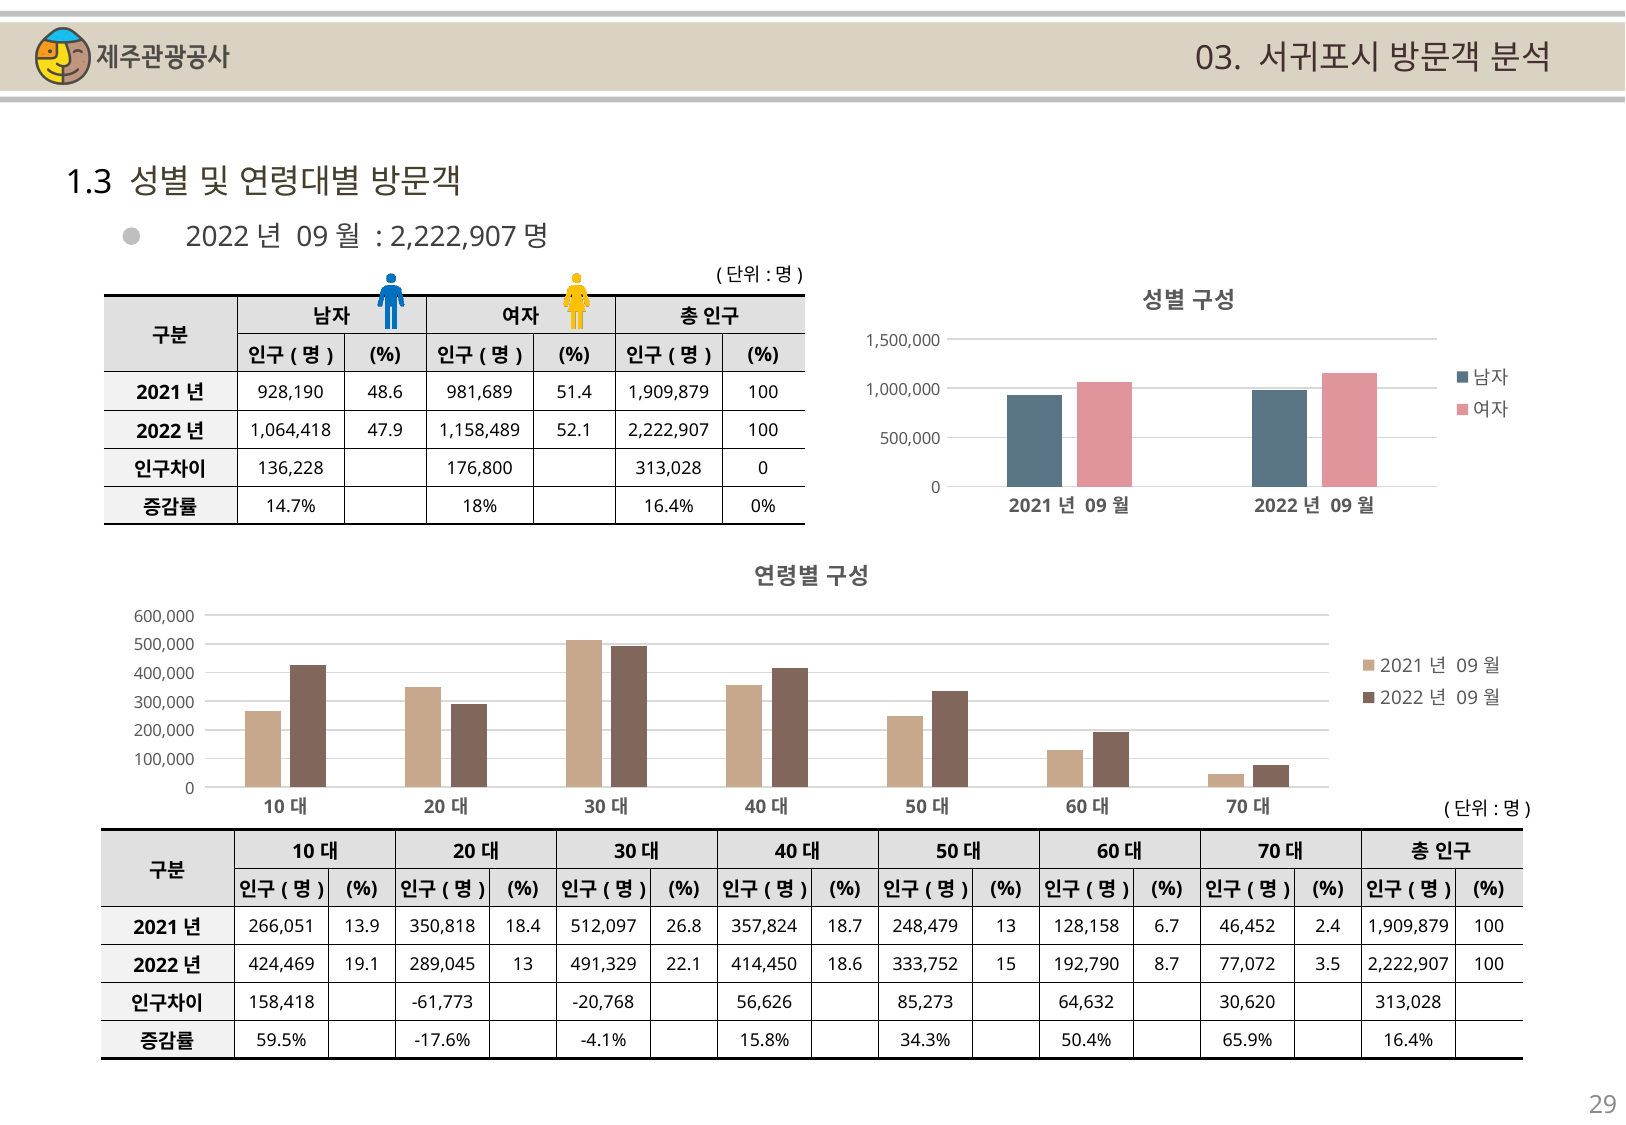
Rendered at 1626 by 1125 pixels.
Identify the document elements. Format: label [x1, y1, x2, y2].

table_cell [345, 411, 426, 448]
table_cell [616, 411, 722, 448]
table_cell [1362, 907, 1455, 944]
table_cell [557, 945, 650, 982]
table_cell [1362, 983, 1455, 1020]
table_cell [616, 449, 722, 486]
table_cell [651, 1021, 717, 1057]
table_cell [1456, 945, 1523, 982]
picture [547, 271, 605, 330]
table_cell [238, 334, 344, 371]
table_cell [651, 907, 717, 944]
table_header [1040, 831, 1200, 868]
table_header [1201, 831, 1361, 868]
table_cell [651, 983, 717, 1020]
table_cell [396, 983, 489, 1020]
table_cell [345, 449, 426, 486]
table_cell [490, 1021, 556, 1057]
table_cell [812, 907, 878, 944]
text_box [50, 152, 1144, 208]
table_cell [723, 449, 805, 486]
table_cell [235, 869, 328, 906]
text_box [170, 210, 565, 260]
table_cell [490, 869, 556, 906]
table_cell [427, 487, 533, 523]
table_cell [396, 869, 489, 906]
table_cell [723, 411, 805, 448]
table_cell [973, 869, 1039, 906]
table_cell [1201, 869, 1294, 906]
table_cell [723, 372, 805, 410]
table_cell [718, 945, 811, 982]
table_cell [1040, 945, 1133, 982]
table_cell [104, 449, 237, 486]
table_cell [1295, 983, 1361, 1020]
table_cell [1456, 869, 1523, 906]
text_box [121, 226, 141, 246]
table_cell [238, 411, 344, 448]
table_cell [718, 869, 811, 906]
table_cell [1134, 945, 1200, 982]
table_cell [1362, 869, 1455, 906]
table_cell [973, 945, 1039, 982]
picture [361, 271, 420, 330]
table_cell [812, 945, 878, 982]
table_cell [651, 945, 717, 982]
table_cell [345, 372, 426, 410]
table_cell [329, 869, 395, 906]
table_cell [879, 1021, 972, 1057]
table_cell [235, 907, 328, 944]
table_header [101, 831, 234, 906]
table_header [1362, 831, 1523, 868]
table_cell [1362, 945, 1455, 982]
table_header [616, 297, 805, 333]
table_cell [534, 487, 615, 523]
table_cell [1295, 945, 1361, 982]
table_header [557, 831, 717, 868]
table_cell [1134, 1021, 1200, 1057]
chart [105, 537, 1520, 826]
table_cell [718, 983, 811, 1020]
text_box [1042, 28, 1595, 84]
table_cell [534, 334, 615, 371]
table_cell [973, 983, 1039, 1020]
table_cell [1201, 945, 1294, 982]
table_cell [329, 945, 395, 982]
table_cell [396, 945, 489, 982]
table_cell [329, 1021, 395, 1057]
table_cell [490, 907, 556, 944]
table_header [238, 297, 426, 333]
table_cell [1201, 983, 1294, 1020]
table_cell [1201, 907, 1294, 944]
table_cell [104, 372, 237, 410]
table_header [235, 831, 395, 868]
table_cell [427, 334, 533, 371]
table_cell [879, 983, 972, 1020]
table_cell [490, 983, 556, 1020]
table_cell [557, 869, 650, 906]
table_cell [651, 869, 717, 906]
table_cell [101, 907, 234, 944]
text_box [1429, 789, 1546, 827]
table_cell [973, 1021, 1039, 1057]
table_header [427, 297, 615, 333]
table_cell [973, 907, 1039, 944]
table_cell [879, 907, 972, 944]
table_cell [329, 983, 395, 1020]
table_cell [238, 372, 344, 410]
table_cell [101, 945, 234, 982]
table_cell [1456, 983, 1523, 1020]
table_cell [490, 945, 556, 982]
table_cell [1362, 1021, 1455, 1057]
table_cell [1040, 983, 1133, 1020]
table_cell [812, 869, 878, 906]
table_cell [1040, 1021, 1133, 1057]
table_cell [557, 907, 650, 944]
table_cell [1040, 907, 1133, 944]
table_cell [616, 487, 722, 523]
table_cell [879, 945, 972, 982]
table_cell [1134, 907, 1200, 944]
table_cell [427, 449, 533, 486]
table_cell [345, 487, 426, 523]
table_cell [427, 411, 533, 448]
table_cell [1295, 1021, 1361, 1057]
picture [31, 26, 232, 87]
table_cell [1040, 869, 1133, 906]
table_cell [104, 411, 237, 448]
table_cell [235, 983, 328, 1020]
table_cell [104, 487, 237, 523]
table_cell [718, 907, 811, 944]
text_box [701, 254, 818, 293]
table_cell [1295, 869, 1361, 906]
table_cell [723, 487, 805, 523]
table_cell [235, 945, 328, 982]
chart [852, 262, 1528, 525]
table_cell [427, 372, 533, 410]
table_cell [101, 983, 234, 1020]
table_cell [616, 372, 722, 410]
table_cell [1201, 1021, 1294, 1057]
table_cell [396, 1021, 489, 1057]
table_cell [238, 487, 344, 523]
table_cell [534, 449, 615, 486]
table_cell [238, 449, 344, 486]
table_cell [1295, 907, 1361, 944]
table_header [396, 831, 556, 868]
table_header [104, 297, 237, 371]
table_cell [723, 334, 805, 371]
table_cell [235, 1021, 328, 1057]
table_cell [1456, 1021, 1523, 1057]
table_cell [534, 372, 615, 410]
table_cell [329, 907, 395, 944]
table_cell [557, 983, 650, 1020]
table_cell [396, 907, 489, 944]
table_cell [1456, 907, 1523, 944]
table_cell [812, 983, 878, 1020]
table_cell [534, 411, 615, 448]
table_cell [879, 869, 972, 906]
table_cell [812, 1021, 878, 1057]
table_cell [1134, 983, 1200, 1020]
table_header [718, 831, 878, 868]
table_cell [718, 1021, 811, 1057]
table_cell [101, 1021, 234, 1057]
table_cell [345, 334, 426, 371]
slide_number [1251, 1063, 1618, 1123]
table_header [879, 831, 1039, 868]
table_cell [616, 334, 722, 371]
table_cell [557, 1021, 650, 1057]
table_cell [1134, 869, 1200, 906]
